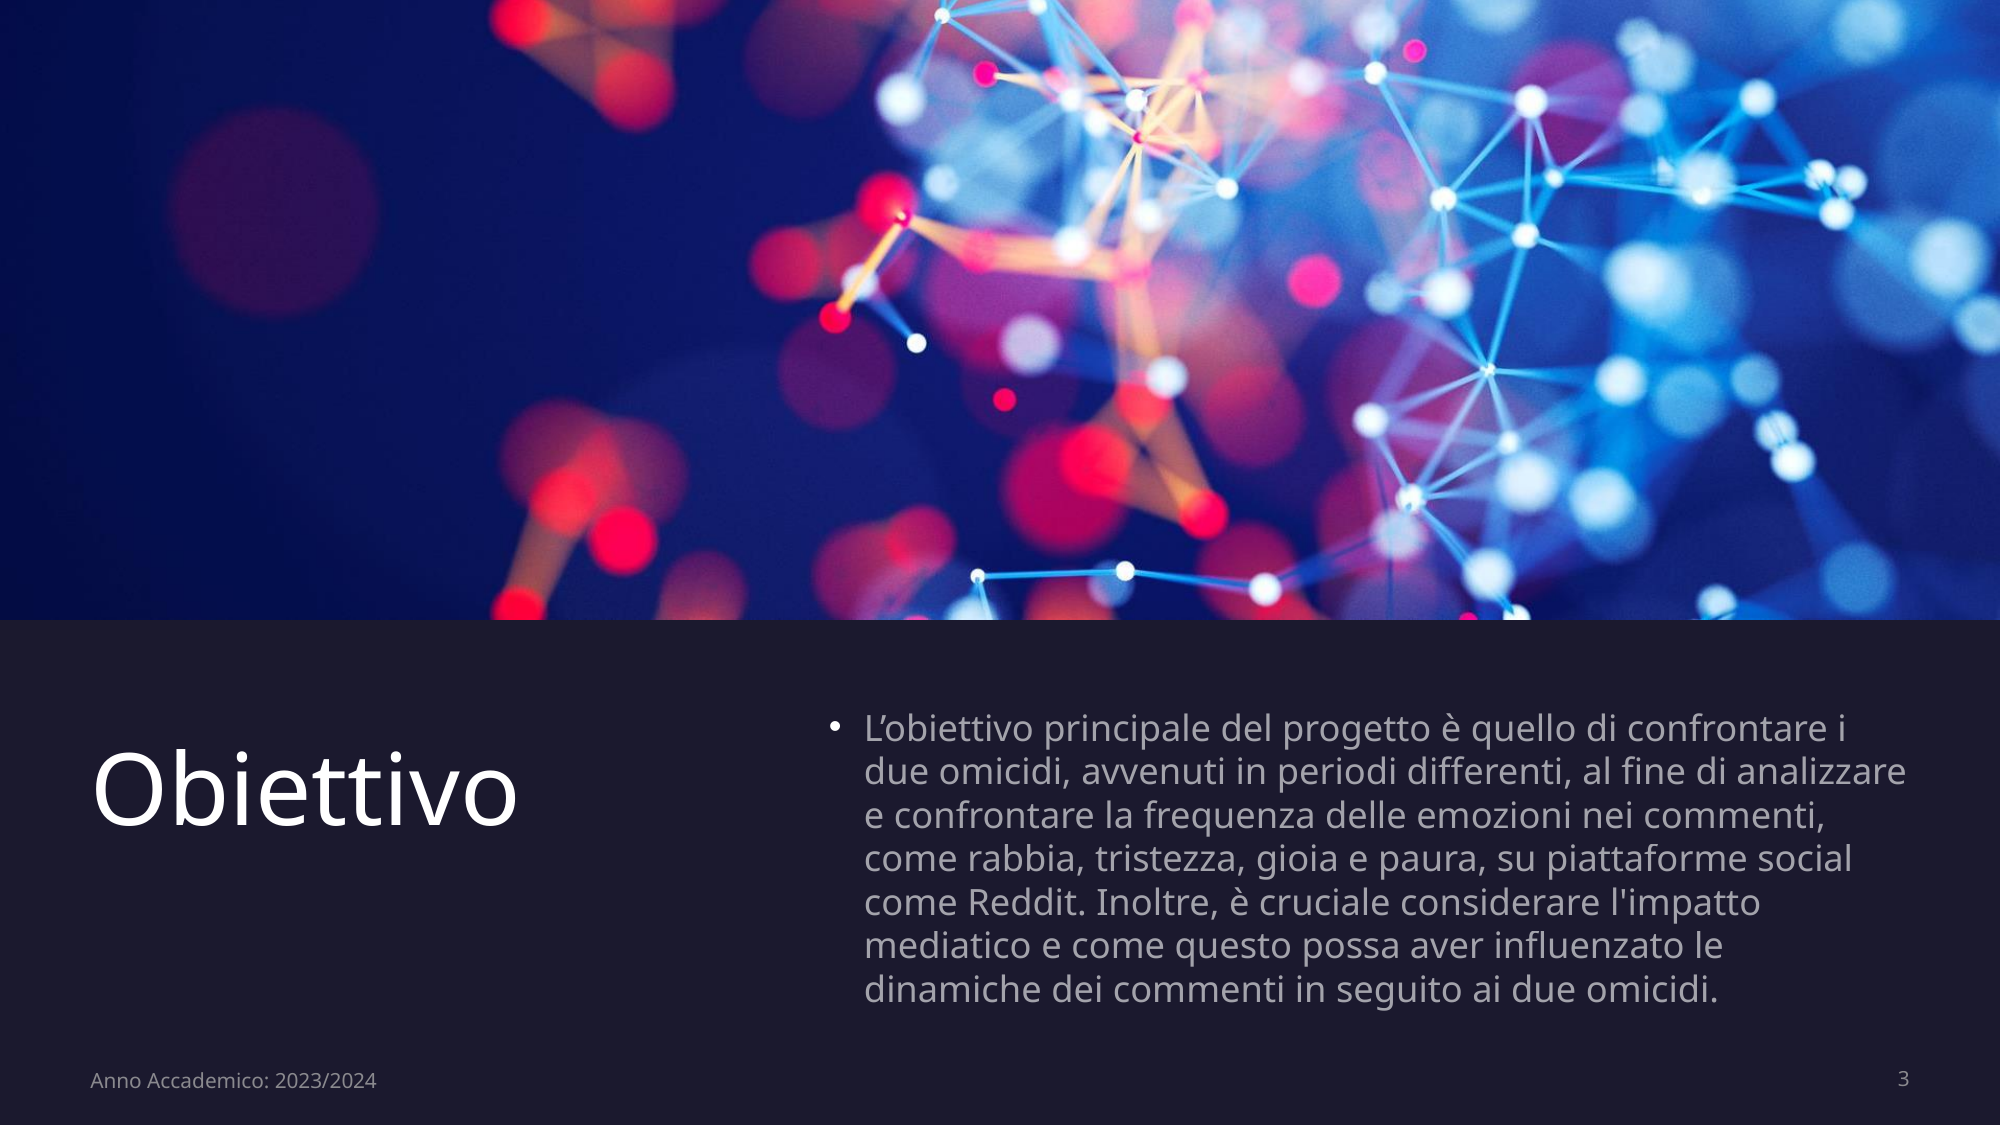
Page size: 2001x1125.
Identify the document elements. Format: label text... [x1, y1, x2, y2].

list L’obiettivo principale del progetto è quello di confrontare i due omicidi, avvenuti in periodi differenti, al fine di analizzare e confrontare la frequenza delle emozioni nei commenti, come rabbia, tristezza, gioia e paura, su piattaforme social come Reddit. Inoltre, è cruciale considerare l'impatto mediatico e come questo possa aver influenzato le dinamiche dei commenti in seguito ai due omicidi. [828, 704, 1910, 1016]
picture [0, 0, 2000, 620]
slide_number 3 [1632, 1067, 1910, 1093]
title Obiettivo [90, 739, 828, 996]
slide_number Anno Accademico: 2023/2024 [90, 1067, 522, 1093]
